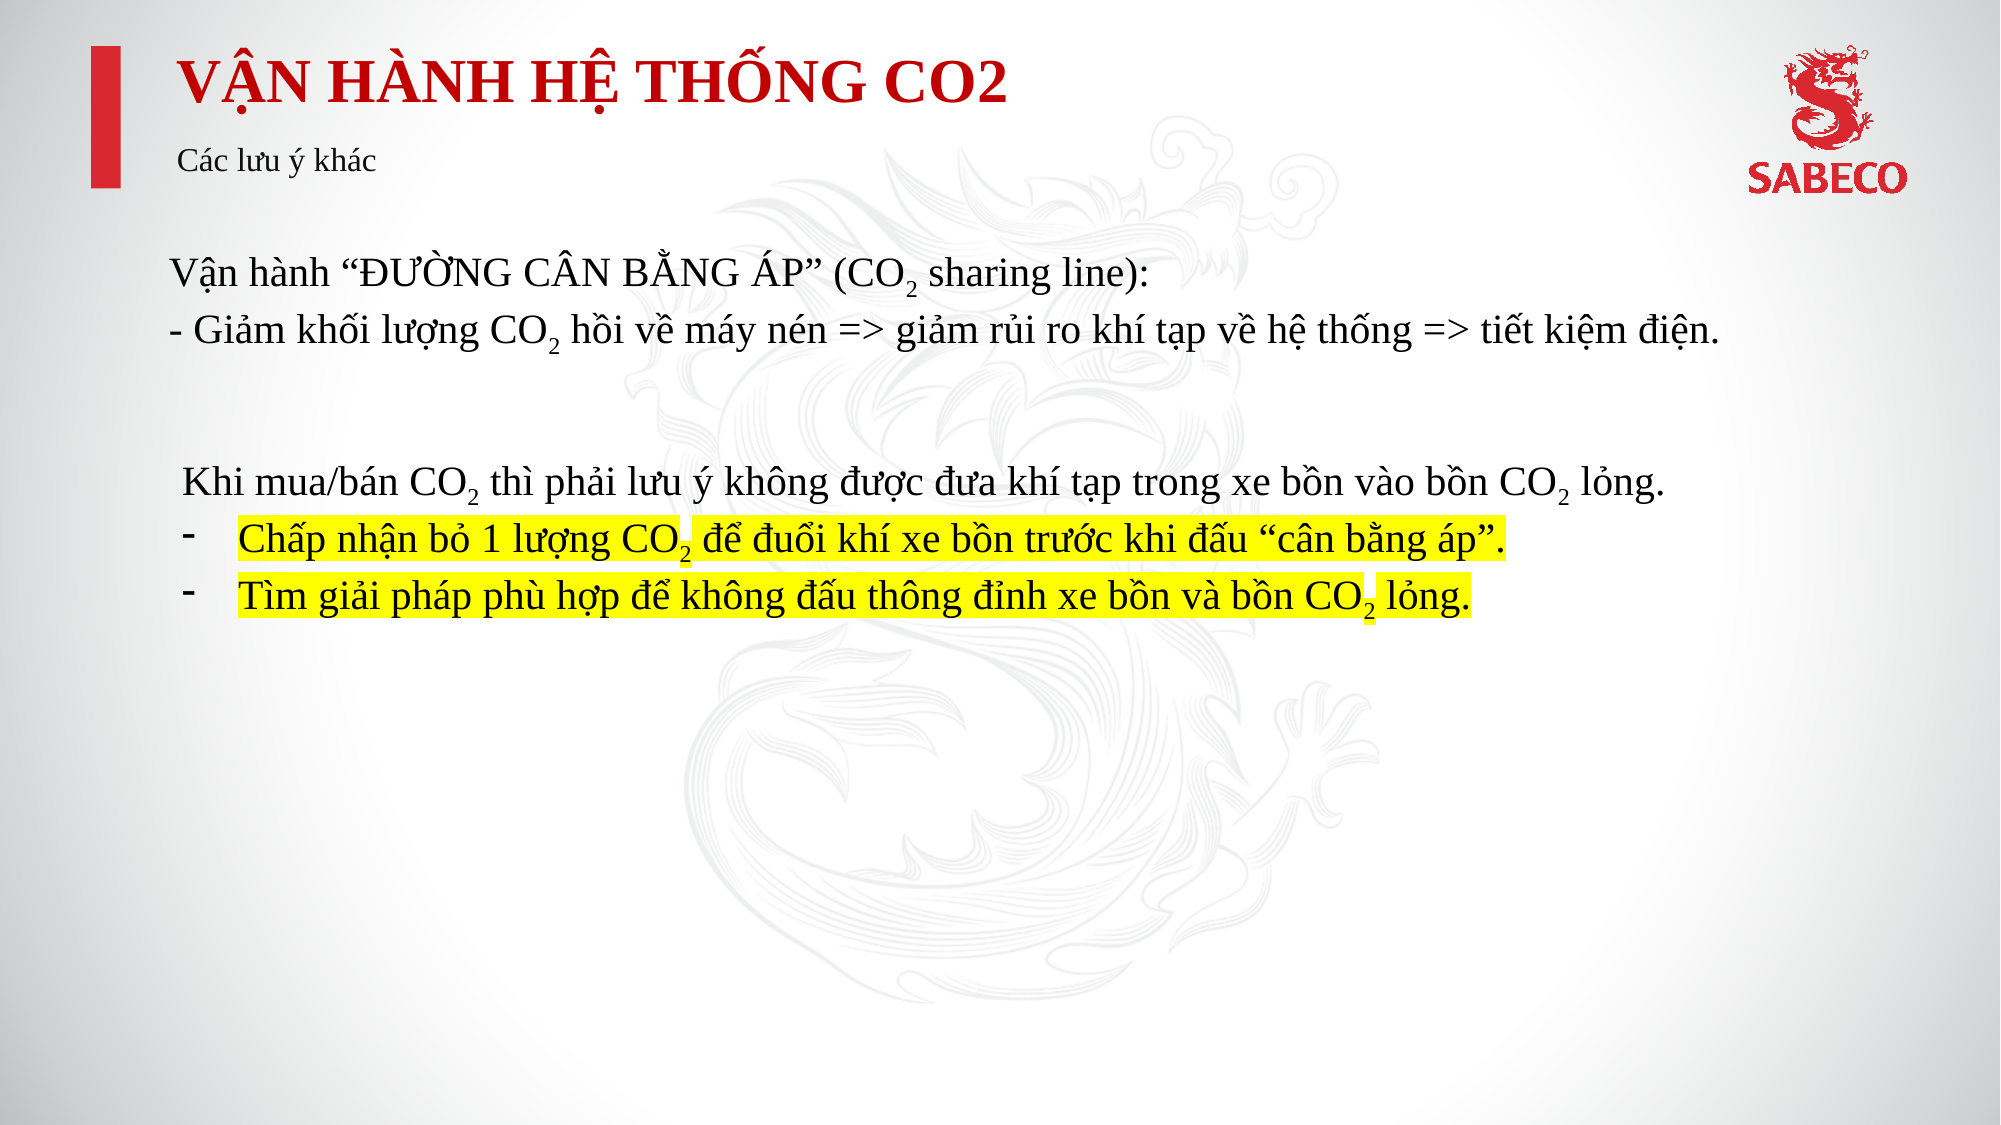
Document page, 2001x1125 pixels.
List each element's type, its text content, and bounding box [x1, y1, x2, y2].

title VẬN HÀNH HỆ THỐNG CO2 [171, 34, 1303, 140]
text_box Khi mua/bán CO2 thì phải lưu ý không được đưa khí tạp trong xe bồn vào bồn CO2 lỏng. Chấp nhận bỏ 1 lượng CO2 để đuổi khí xe bồn trước khi đấu “cân bằng áp”. Tìm giải pháp phù hợp để không đấu thông đỉnh xe bồn và bồn CO2 lỏng. [167, 446, 1823, 632]
list Các lưu ý khác [167, 132, 941, 189]
picture [0, 0, 2001, 1125]
text_box Vận hành “ĐƯỜNG CÂN BẰNG ÁP” (CO2 sharing line): - Giảm khối lượng CO2 hồi về máy nén => giảm rủi ro khí tạp về hệ thống => tiết kiệm điện. [154, 237, 1810, 367]
